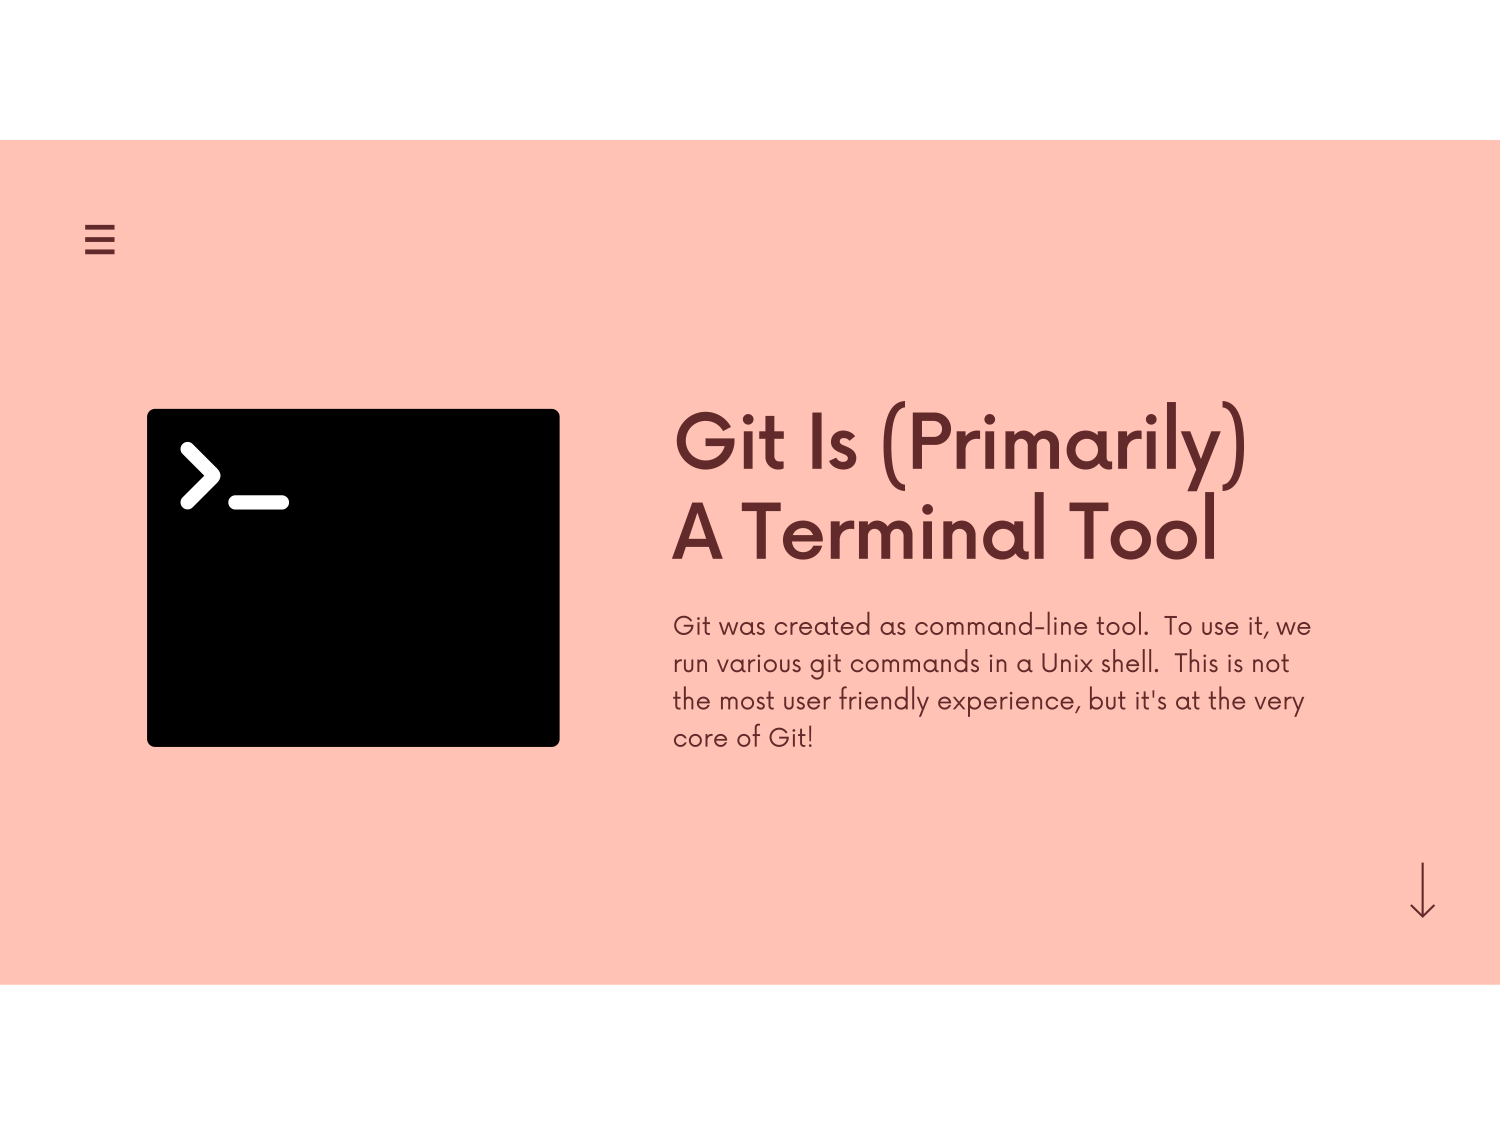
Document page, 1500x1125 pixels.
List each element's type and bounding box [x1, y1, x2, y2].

picture [0, 140, 1500, 985]
